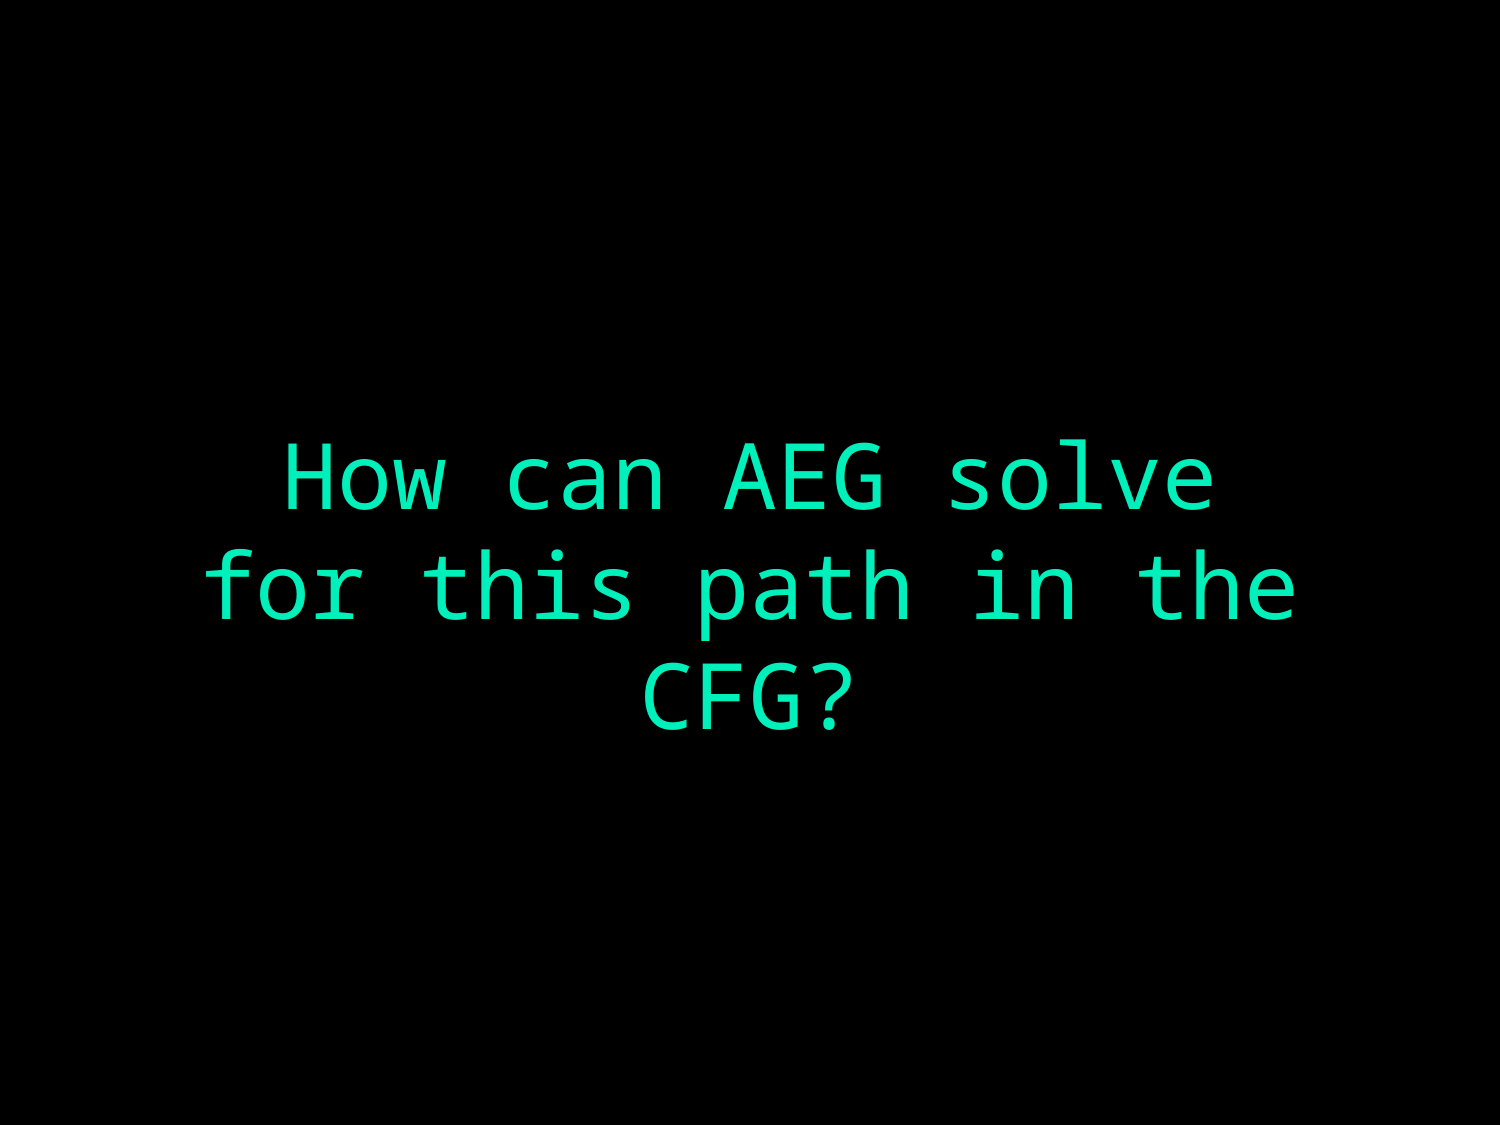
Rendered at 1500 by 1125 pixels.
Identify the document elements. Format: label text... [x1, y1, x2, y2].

text_box How can AEG solve for this path in the CFG? [169, 403, 1331, 547]
text_box [0, 0, 1500, 1125]
